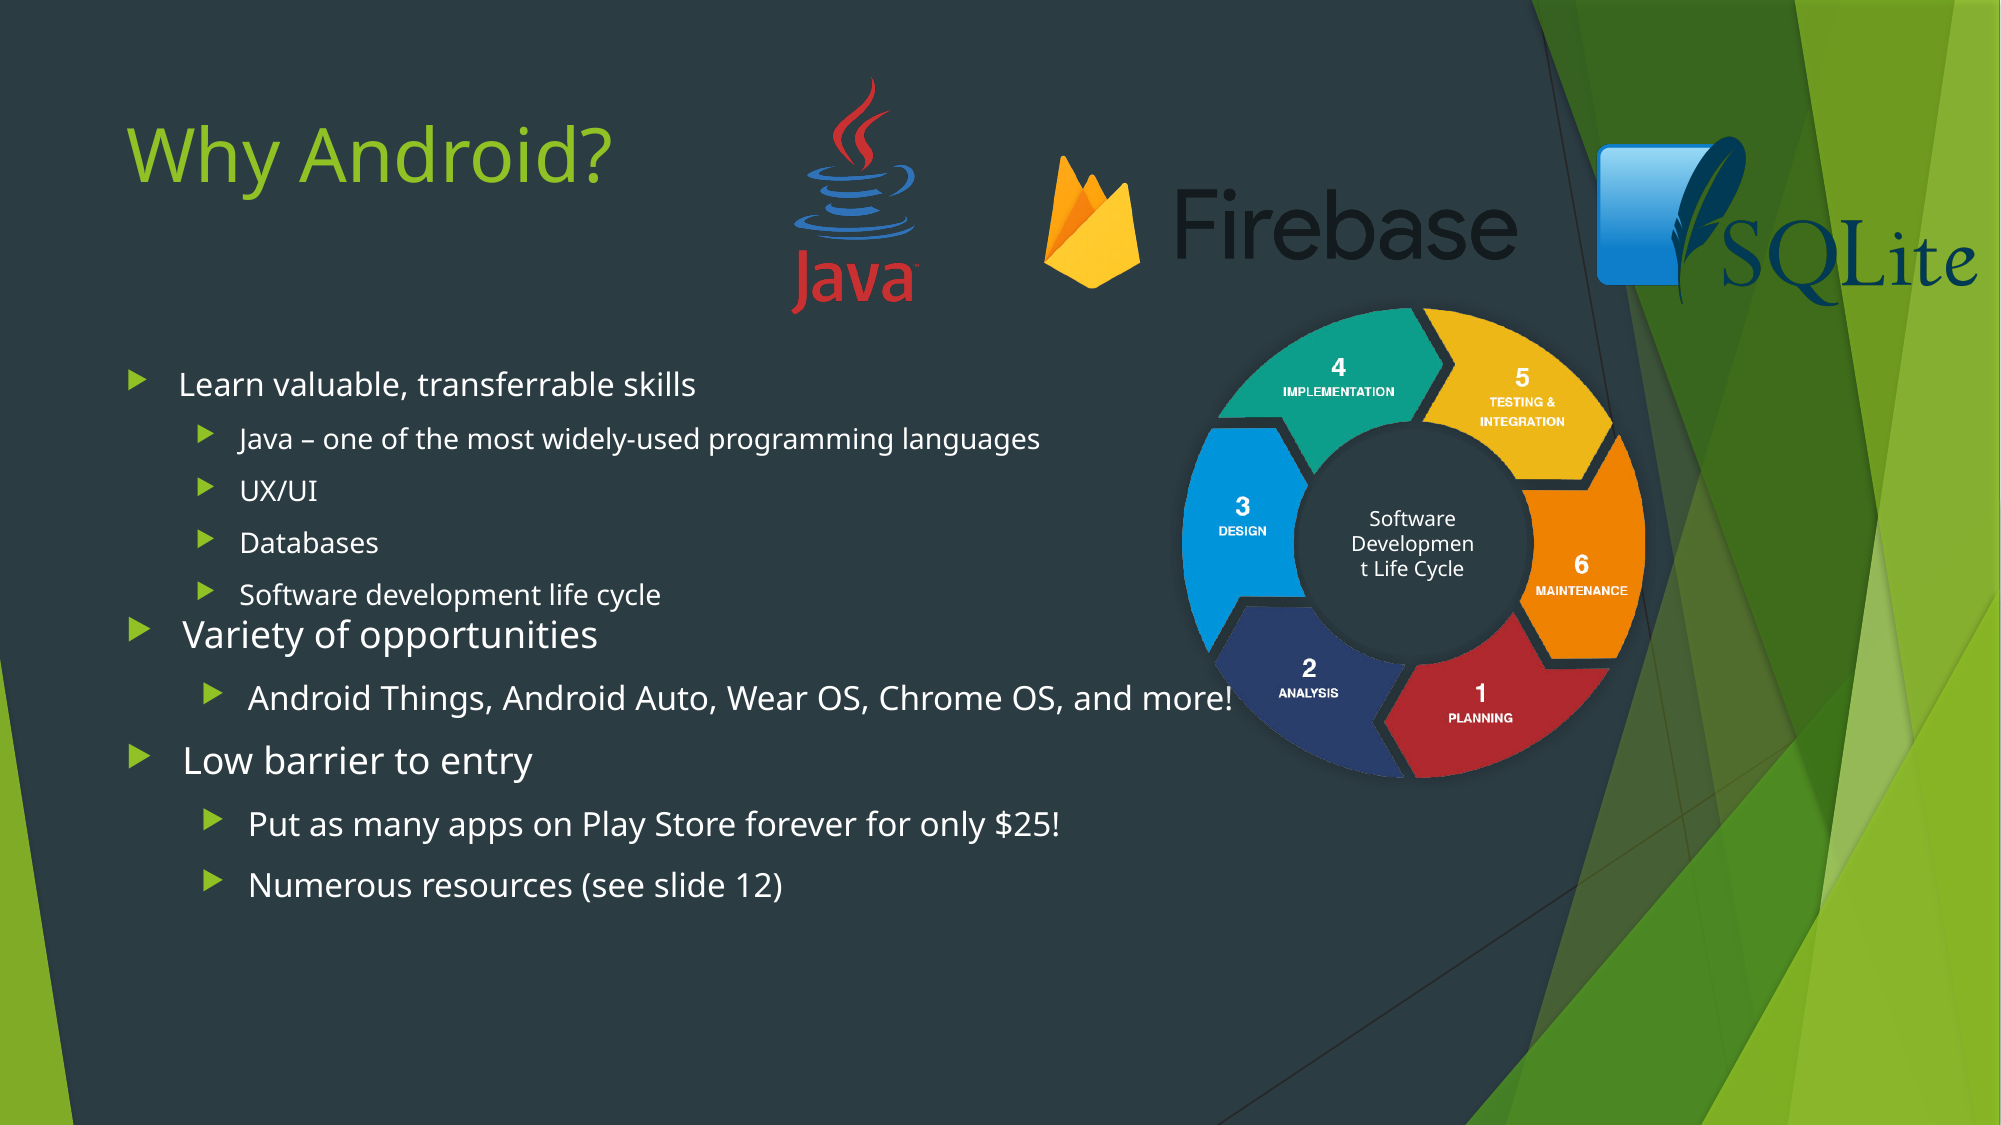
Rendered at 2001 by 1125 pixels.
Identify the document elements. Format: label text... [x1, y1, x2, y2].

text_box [110, 73, 1989, 789]
text_box Variety of opportunities Android Things, Android Auto, Wear OS, Chrome OS, and more! Low barrier to entry Put as many apps on Play Store forever for only $25! Numerous resources (see slide 12) [111, 800, 1522, 921]
